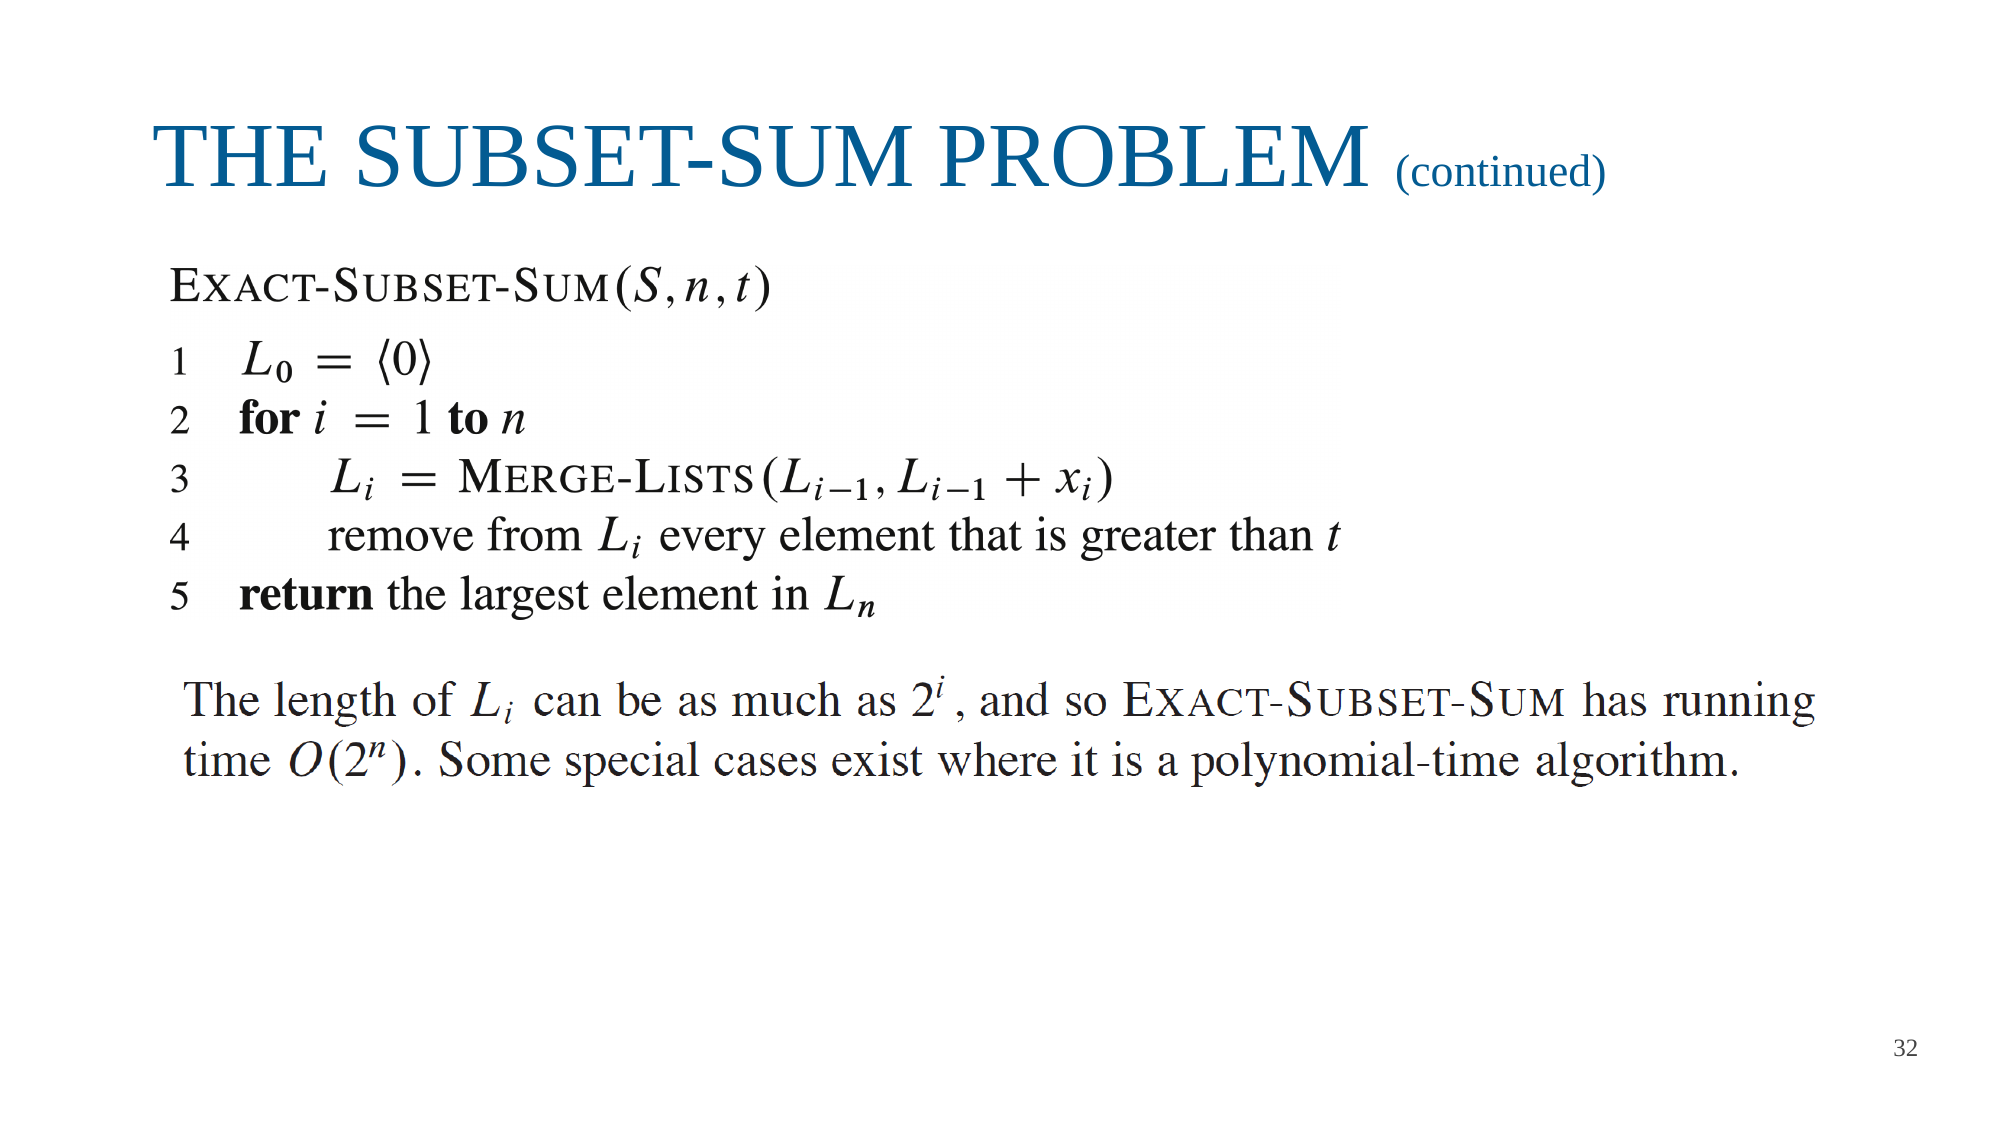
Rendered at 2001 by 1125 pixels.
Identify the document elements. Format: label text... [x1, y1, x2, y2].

slide_number 32 [1483, 1016, 1934, 1077]
picture [170, 265, 1341, 620]
picture [170, 665, 1830, 806]
title THE SUBSET-SUM PROBLEM (continued) [137, 48, 1863, 266]
